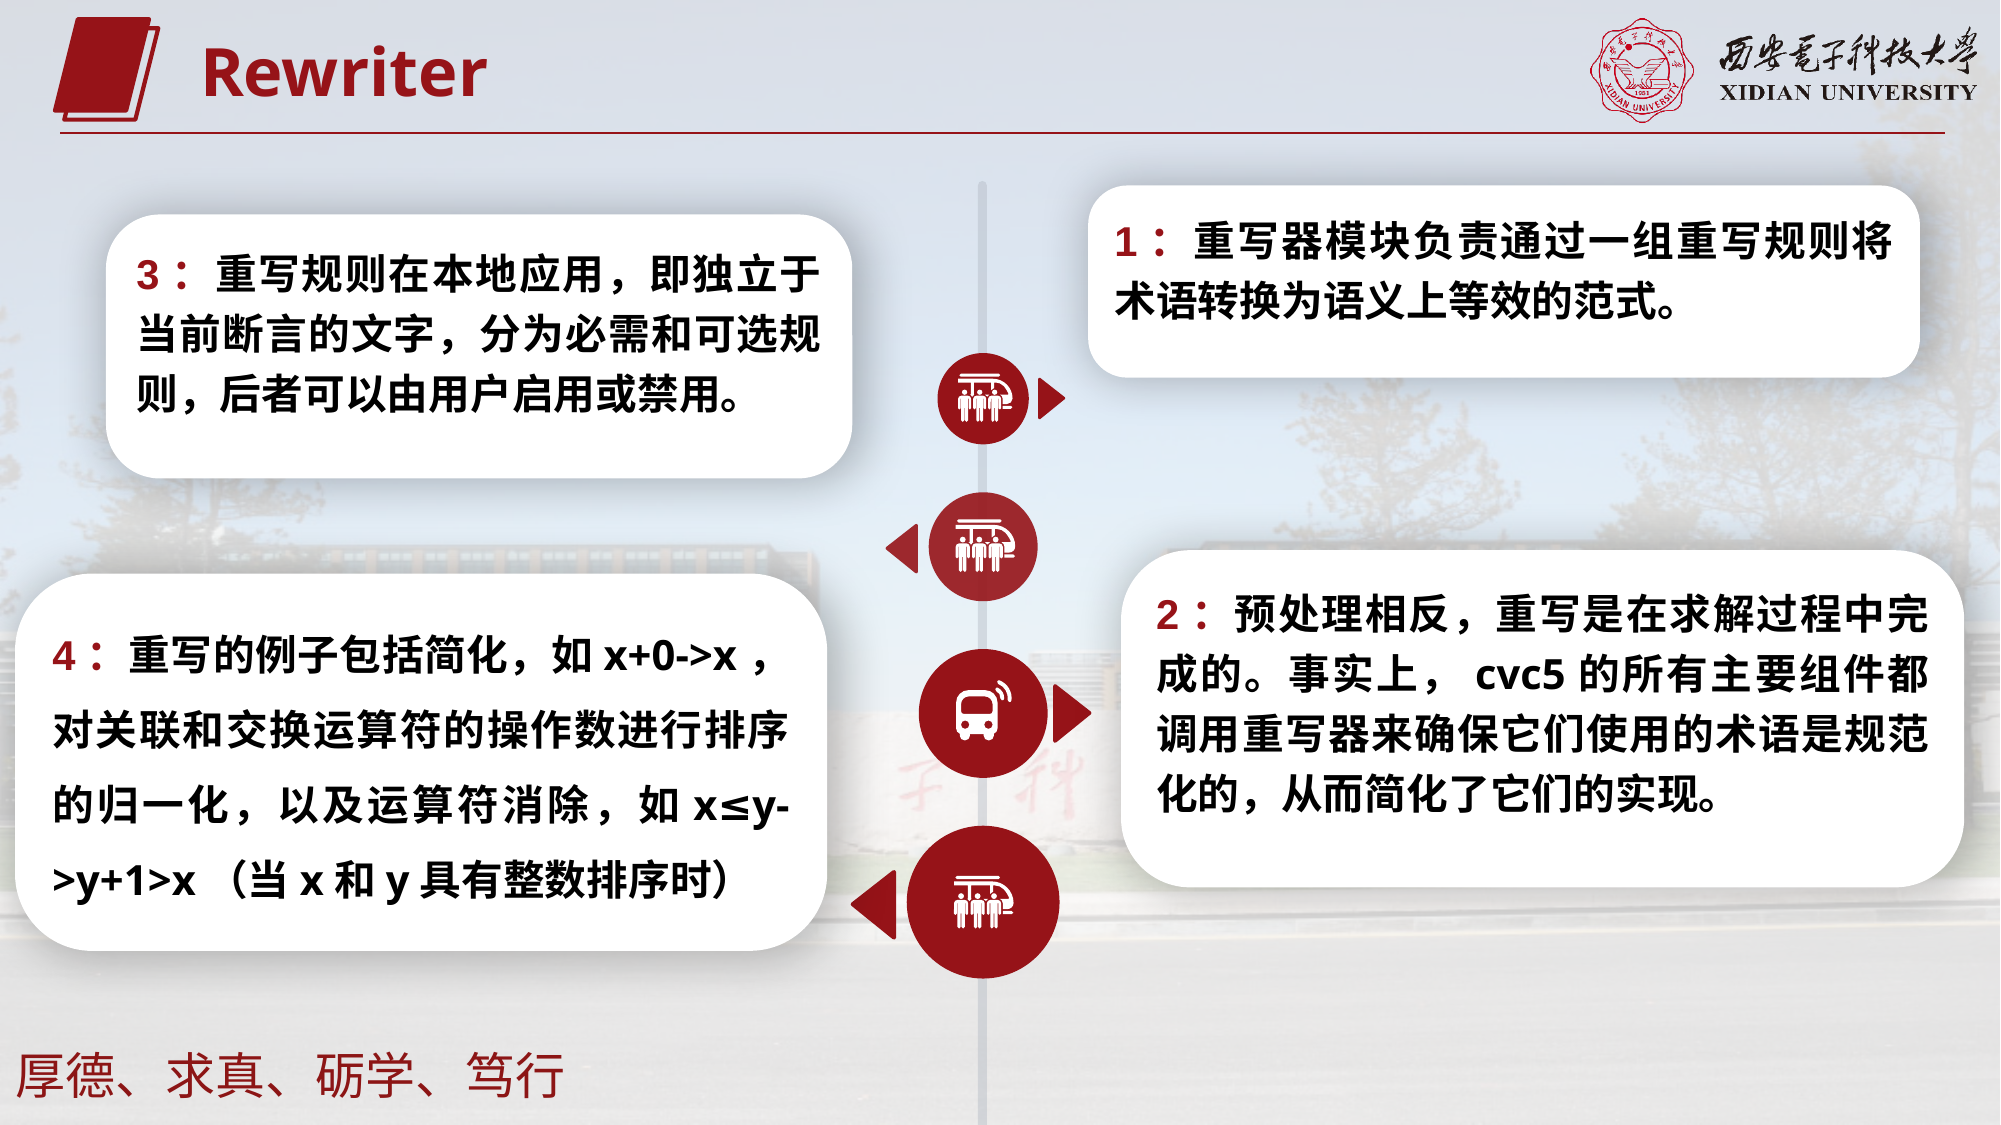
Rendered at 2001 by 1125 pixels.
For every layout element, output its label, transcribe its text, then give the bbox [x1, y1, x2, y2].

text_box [54, 19, 1945, 133]
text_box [937, 352, 1066, 445]
text_box 2：预处理相反，重写是在求解过程中完成的。事实上，cvc5的所有主要组件都调用重写器来确保它们使用的术语是规范化的，从而简化了它们的实现。 [1121, 550, 1965, 888]
text_box 1：重写器模块负责通过一组重写规则将术语转换为语义上等效的范式。 [1088, 185, 1921, 378]
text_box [850, 825, 1060, 979]
text_box 4：重写的例子包括简化，如x+0->x，对关联和交换运算符的操作数进行排序的归一化，以及运算符消除，如x≤y->y+1>x（当x和y具有整数排序时） [15, 573, 828, 951]
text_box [918, 648, 1092, 778]
picture [1590, 18, 1977, 124]
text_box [885, 492, 1038, 602]
text_box 3：重写规则在本地应用，即独立于当前断言的文字，分为必需和可选规则，后者可以由用户启用或禁用。 [105, 214, 853, 479]
